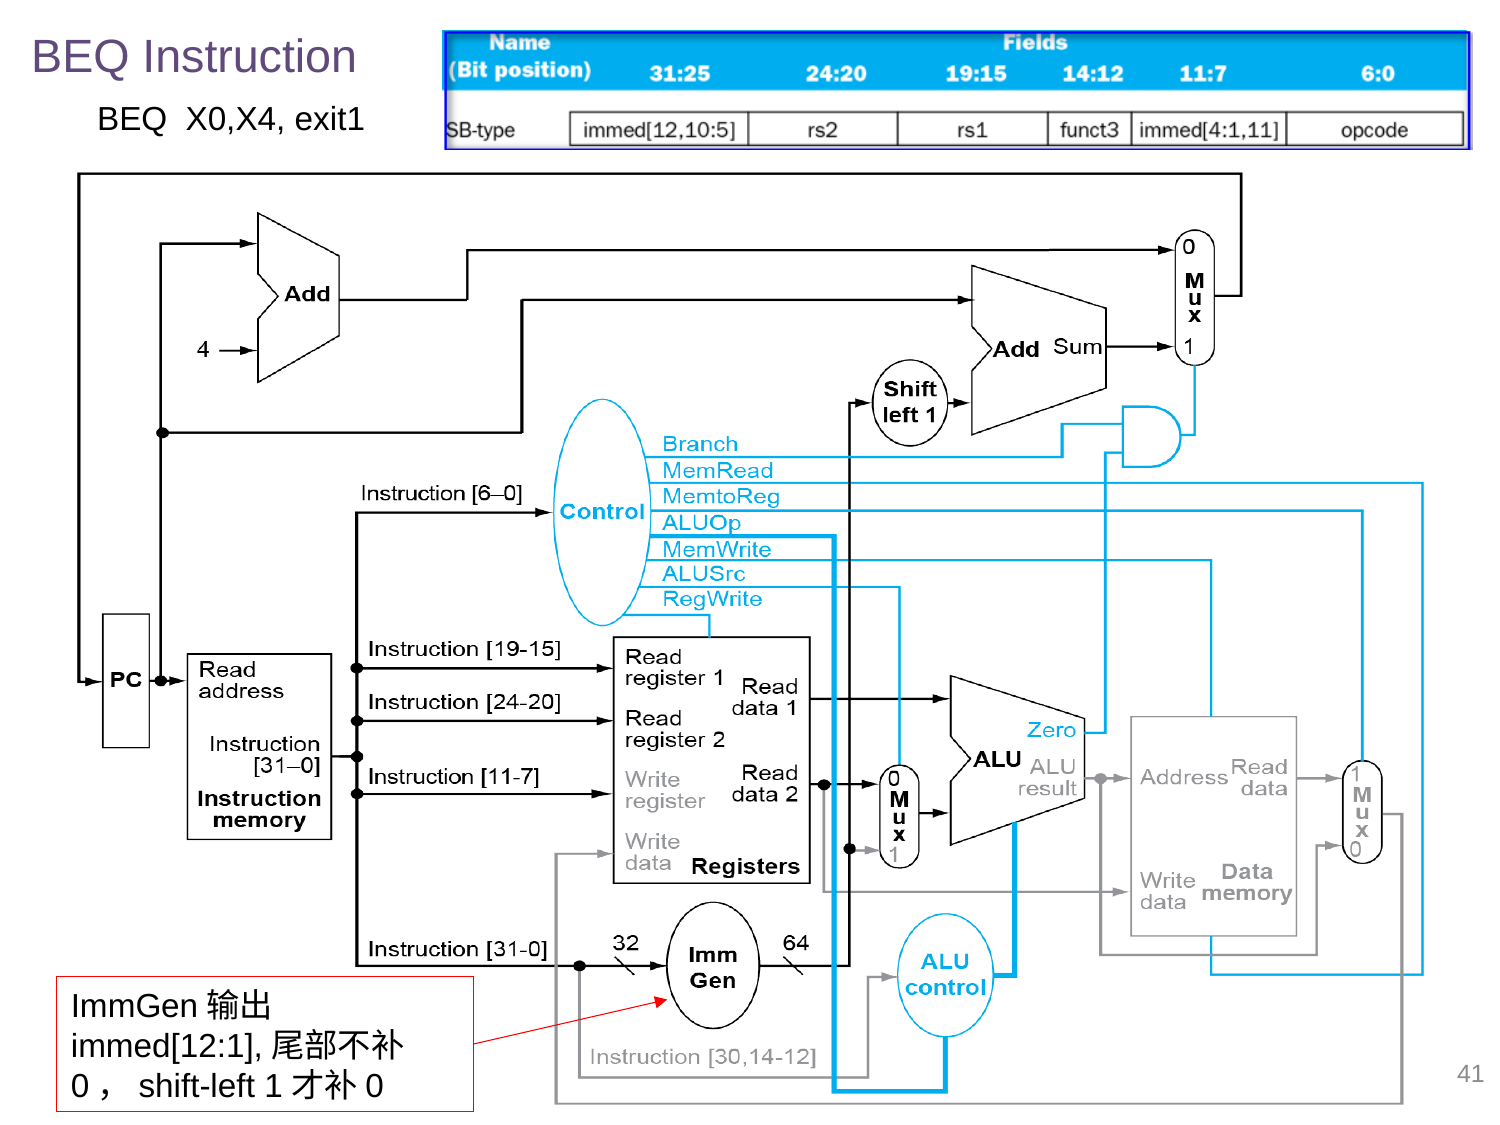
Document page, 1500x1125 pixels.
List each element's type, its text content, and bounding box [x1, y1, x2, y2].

slide_number 41 [1424, 1042, 1500, 1103]
picture [442, 30, 1473, 150]
picture [674, 547, 678, 558]
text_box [474, 999, 668, 1045]
picture [724, 546, 731, 558]
picture [732, 521, 738, 528]
picture [707, 548, 712, 558]
text_box ImmGen输出immed[12:1],尾部不补0，shift-left 1才补0 [56, 976, 474, 1112]
picture [77, 172, 1424, 1105]
picture [1125, 409, 1179, 465]
text_box BEQ X0,X4, exit1 [82, 89, 442, 145]
picture [642, 562, 831, 585]
picture [700, 548, 704, 558]
title BEQ Instruction [16, 24, 474, 90]
picture [648, 539, 831, 558]
